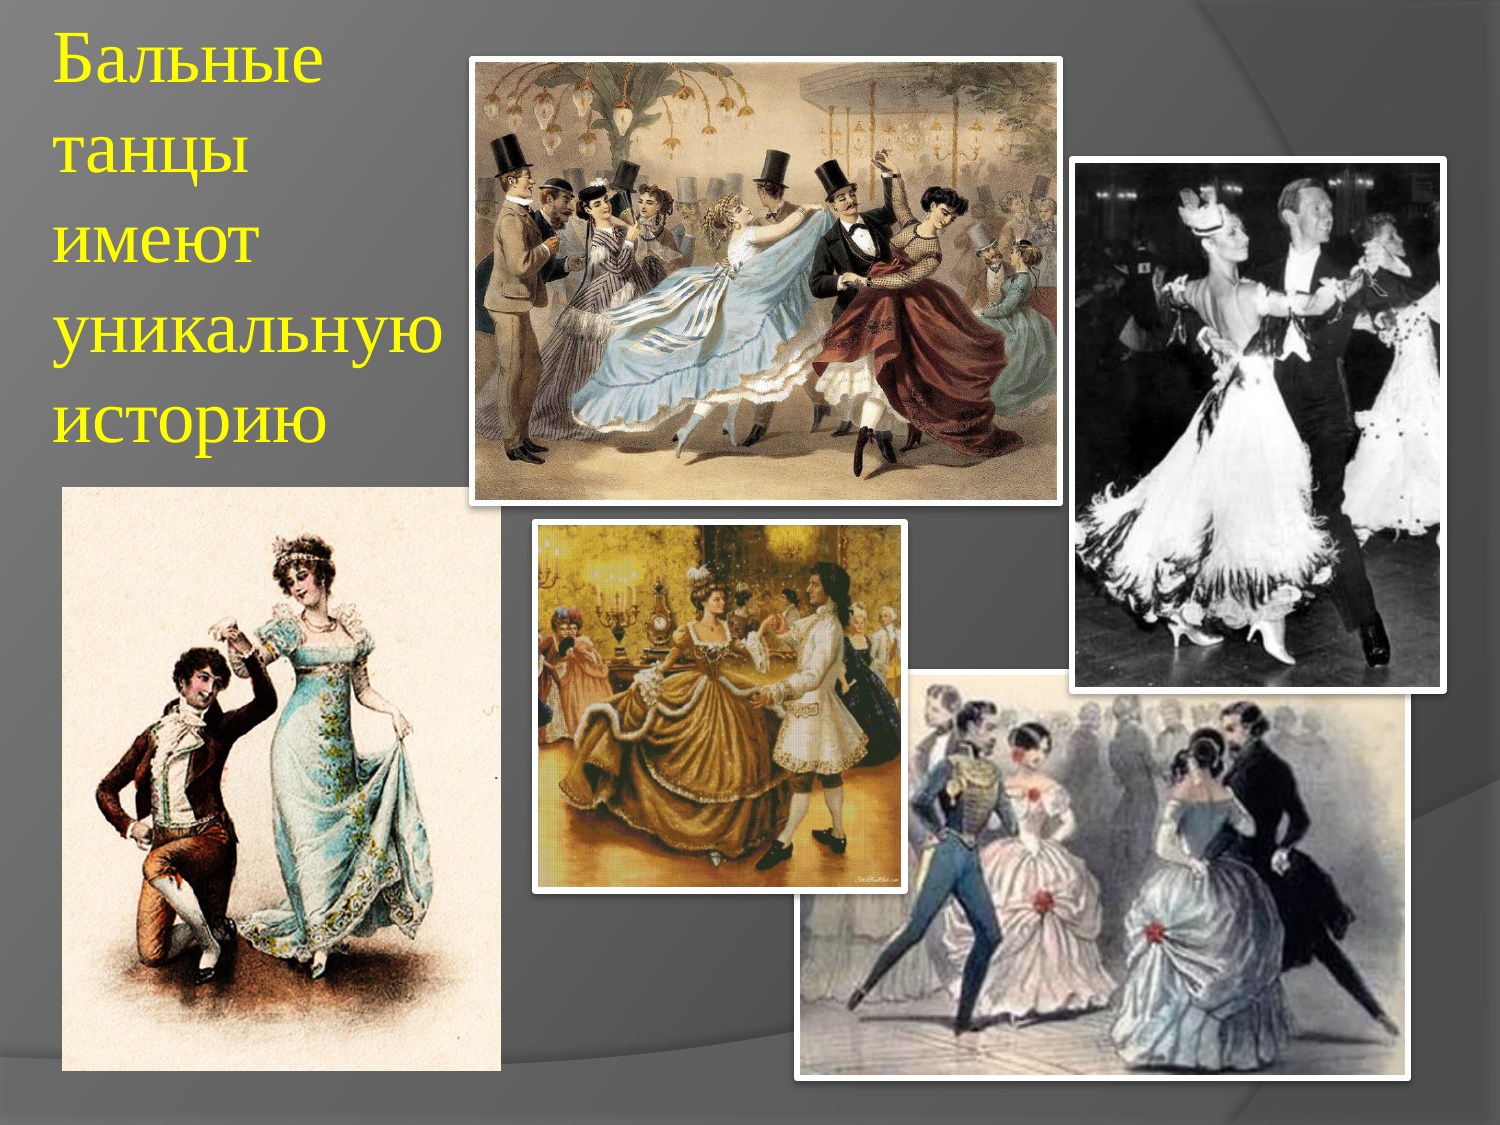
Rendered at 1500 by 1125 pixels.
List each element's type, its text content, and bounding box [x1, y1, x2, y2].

text_box Бальные танцы имеют уникальную историю [37, 0, 475, 465]
picture [537, 162, 1441, 1076]
picture [62, 62, 1058, 1071]
